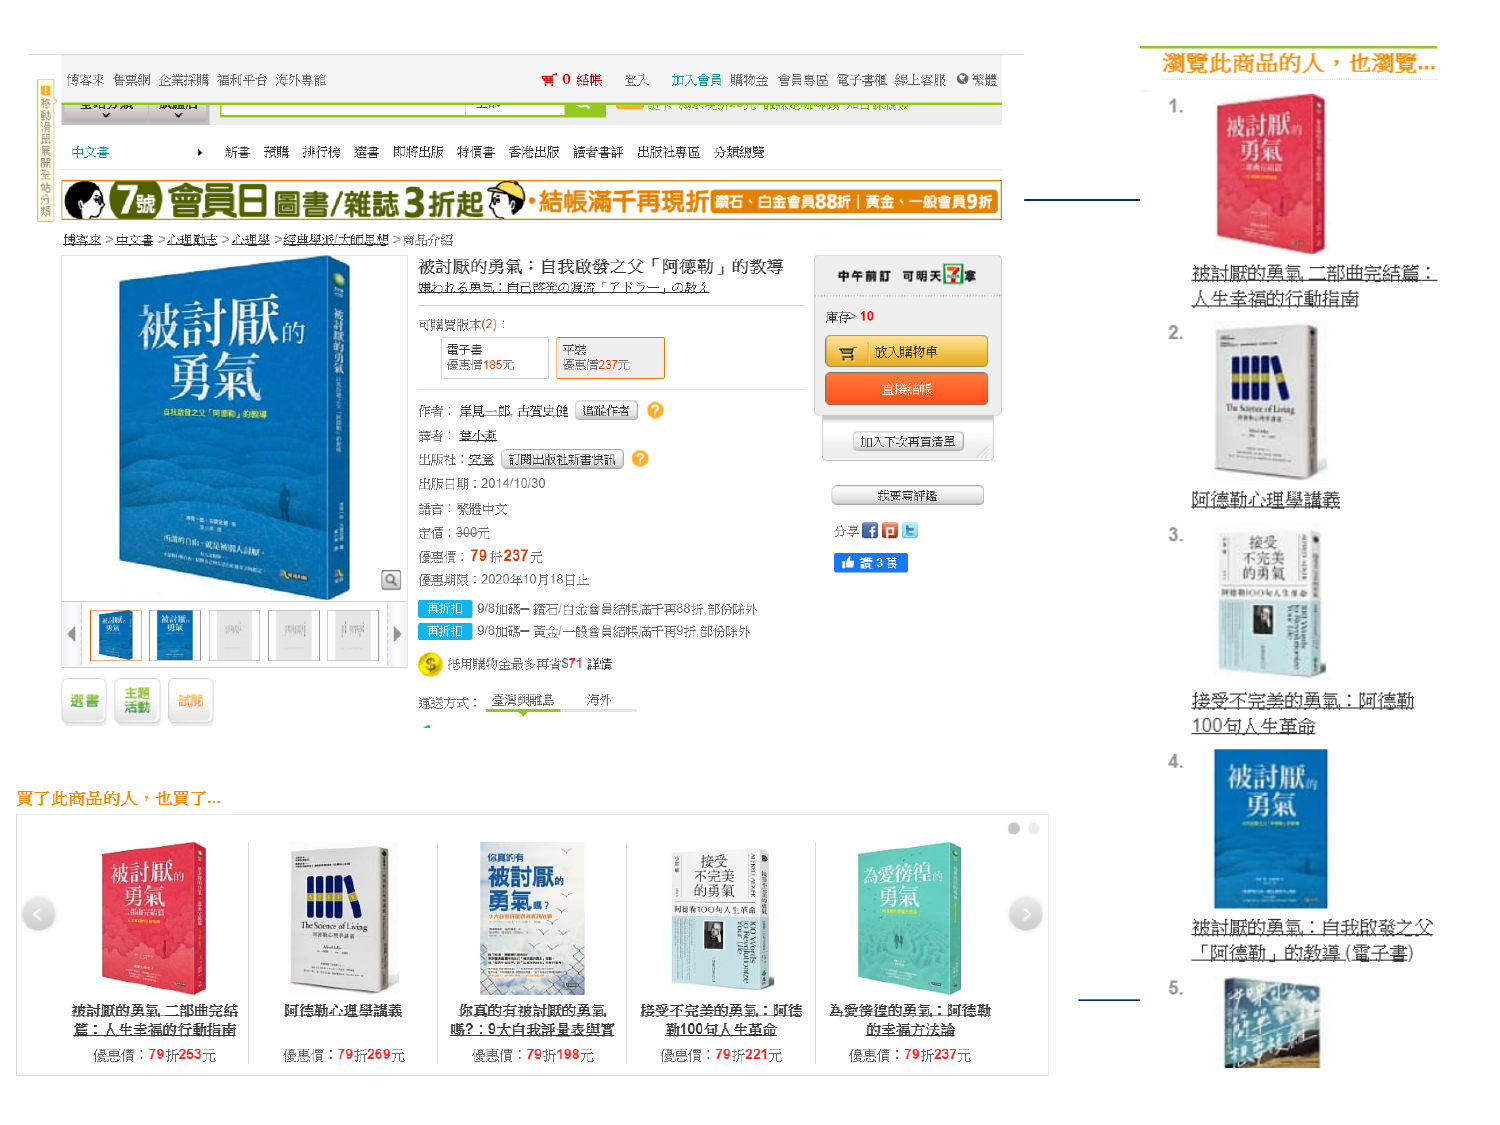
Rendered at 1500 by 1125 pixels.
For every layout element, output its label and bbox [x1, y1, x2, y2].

list [29, 54, 1025, 729]
picture [1139, 46, 1459, 1068]
picture [0, 774, 1079, 1107]
